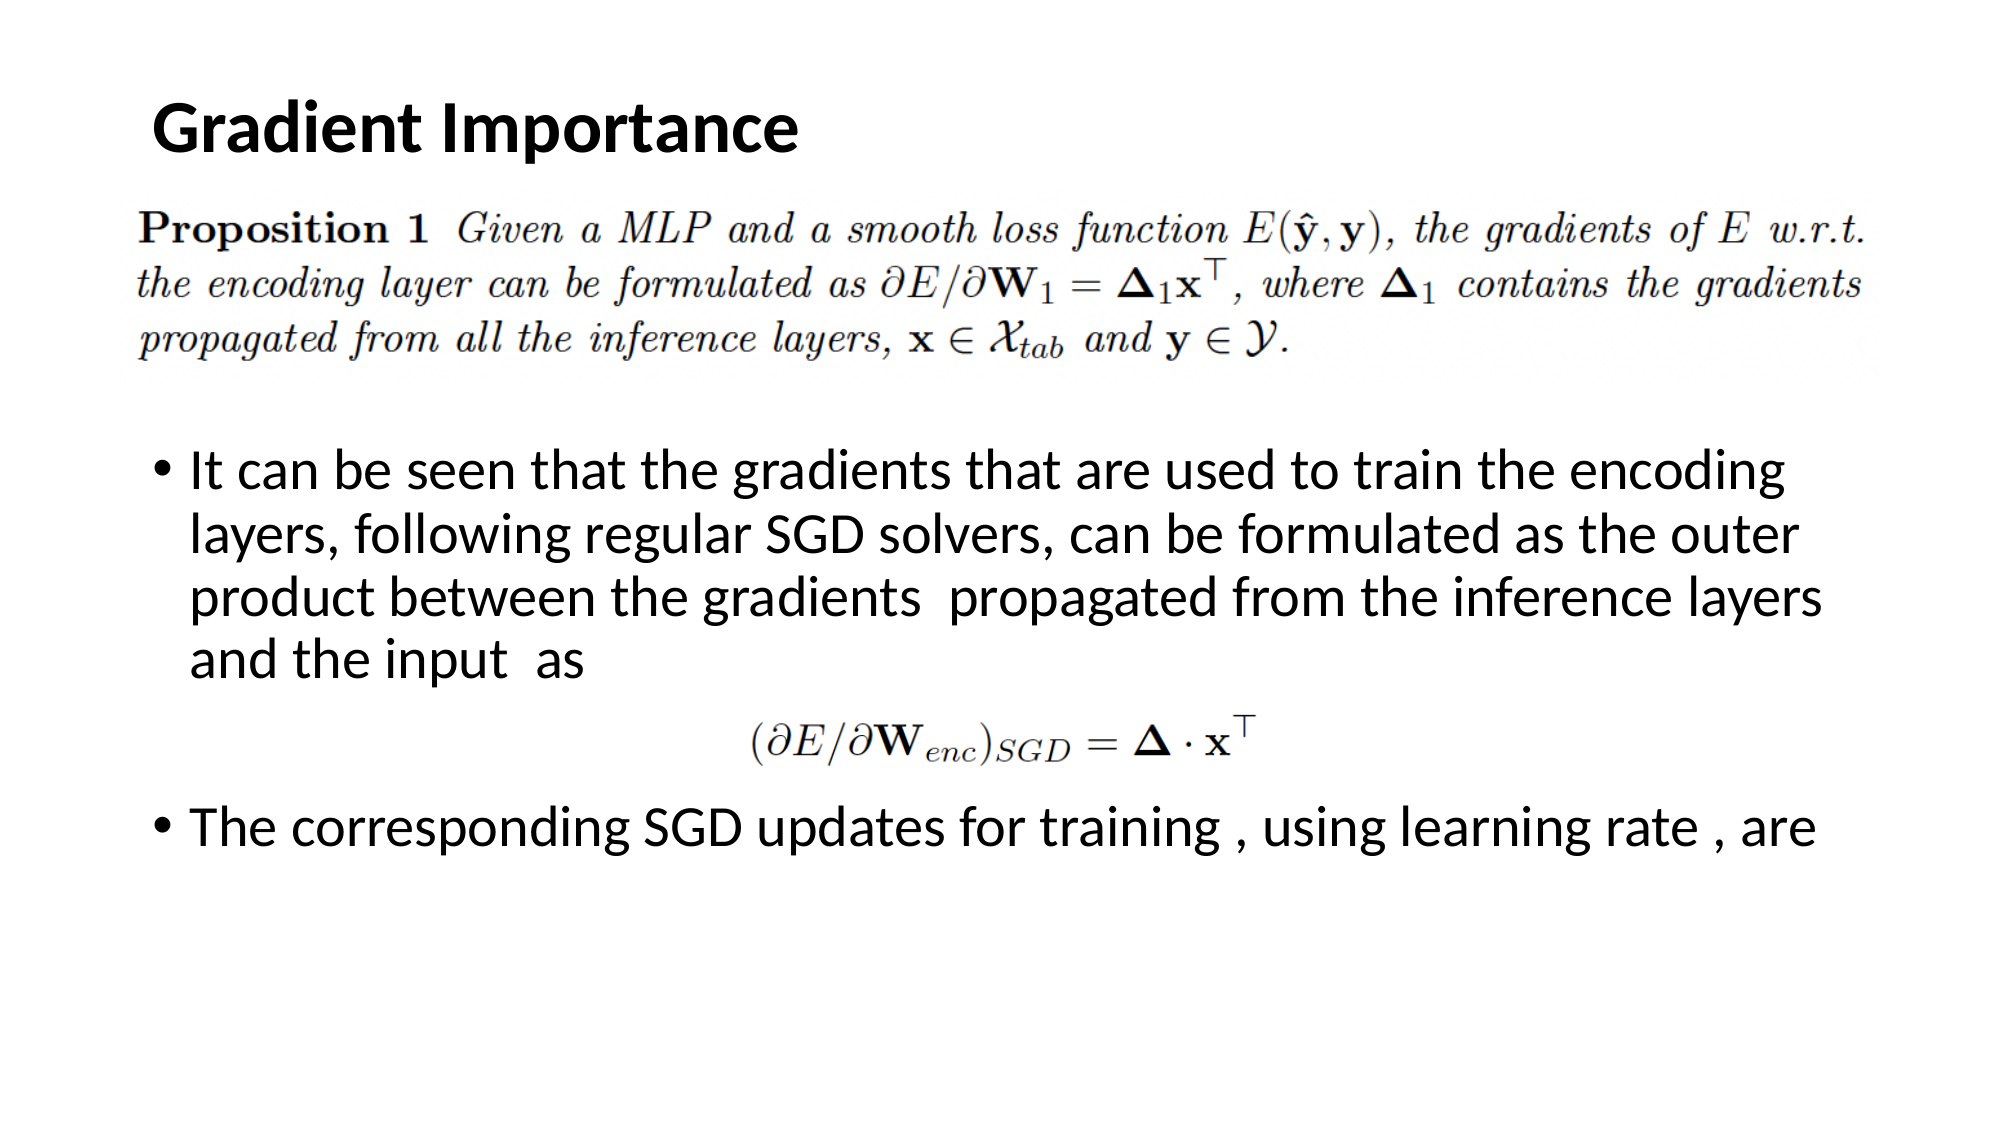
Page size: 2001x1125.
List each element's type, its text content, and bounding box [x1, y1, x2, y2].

title Gradient Importance [137, 82, 1863, 174]
picture [117, 188, 1883, 383]
picture [738, 699, 1262, 786]
